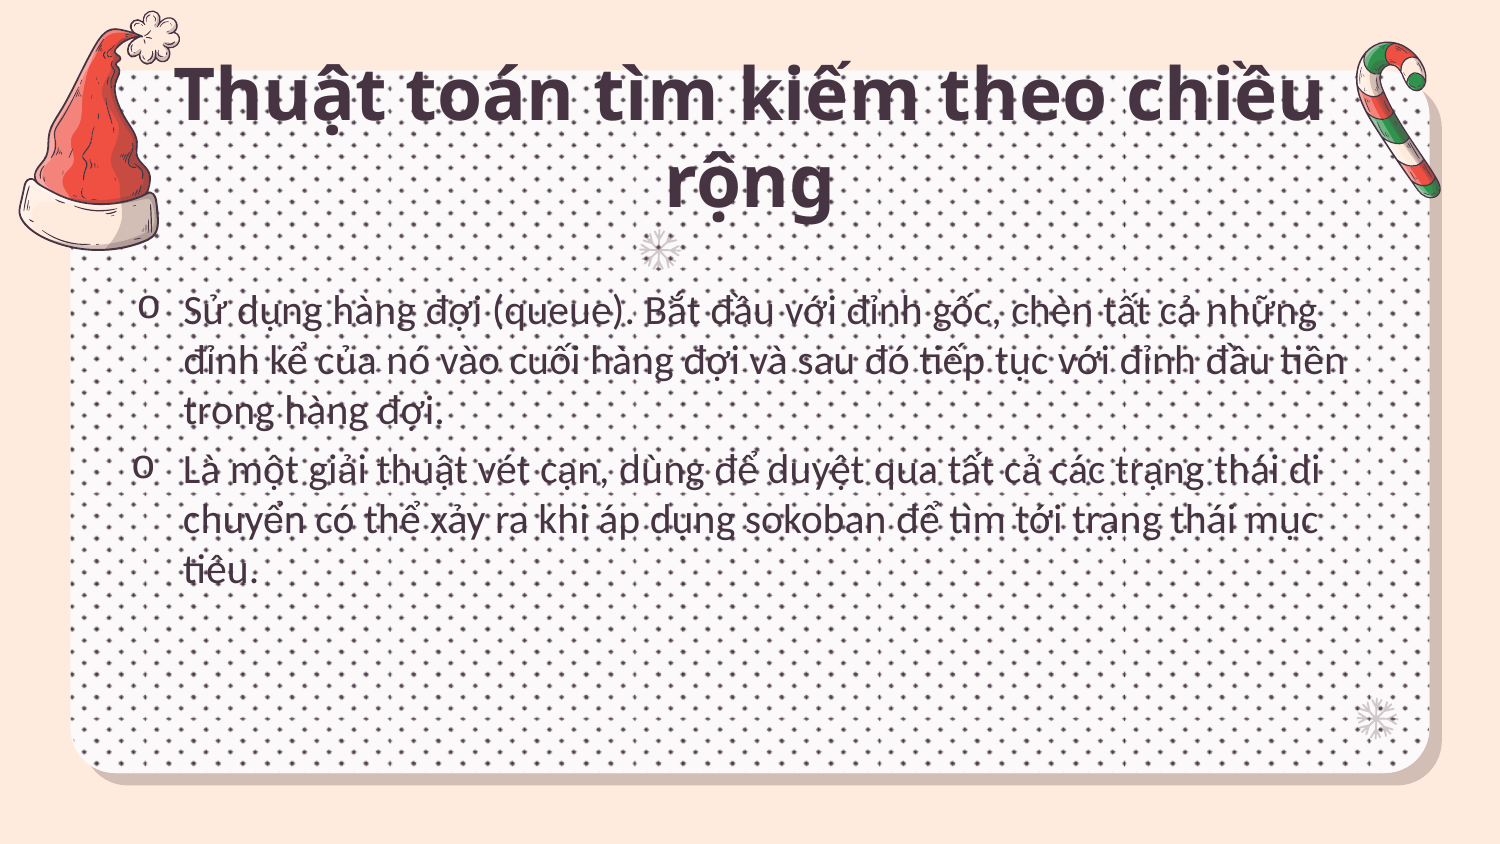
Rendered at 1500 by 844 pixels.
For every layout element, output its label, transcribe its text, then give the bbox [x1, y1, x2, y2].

picture [178, 70, 1356, 88]
text_box [1356, 697, 1399, 740]
text_box Là một giải thuật vét cạn, dùng để duyệt qua tất cả các trạng thái di chuyển có thể xảy ra khi áp dụng sokoban để tìm tới trạng thái mục tiêu. [92, 427, 1361, 677]
picture [70, 182, 1430, 773]
subtitle Sử dụng hàng đợi (queue). Bắt đầu với đỉnh gốc, chèn tất cả những đỉnh kể của nó vào cuối hàng đợi và sau đó tiếp tục với đỉnh đầu tiên trong hàng đợi. [121, 267, 1389, 399]
title Thuật toán tìm kiếm theo chiều rộng [182, 88, 1361, 182]
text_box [33, 3, 178, 253]
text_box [1366, 38, 1441, 204]
text_box [639, 229, 681, 272]
